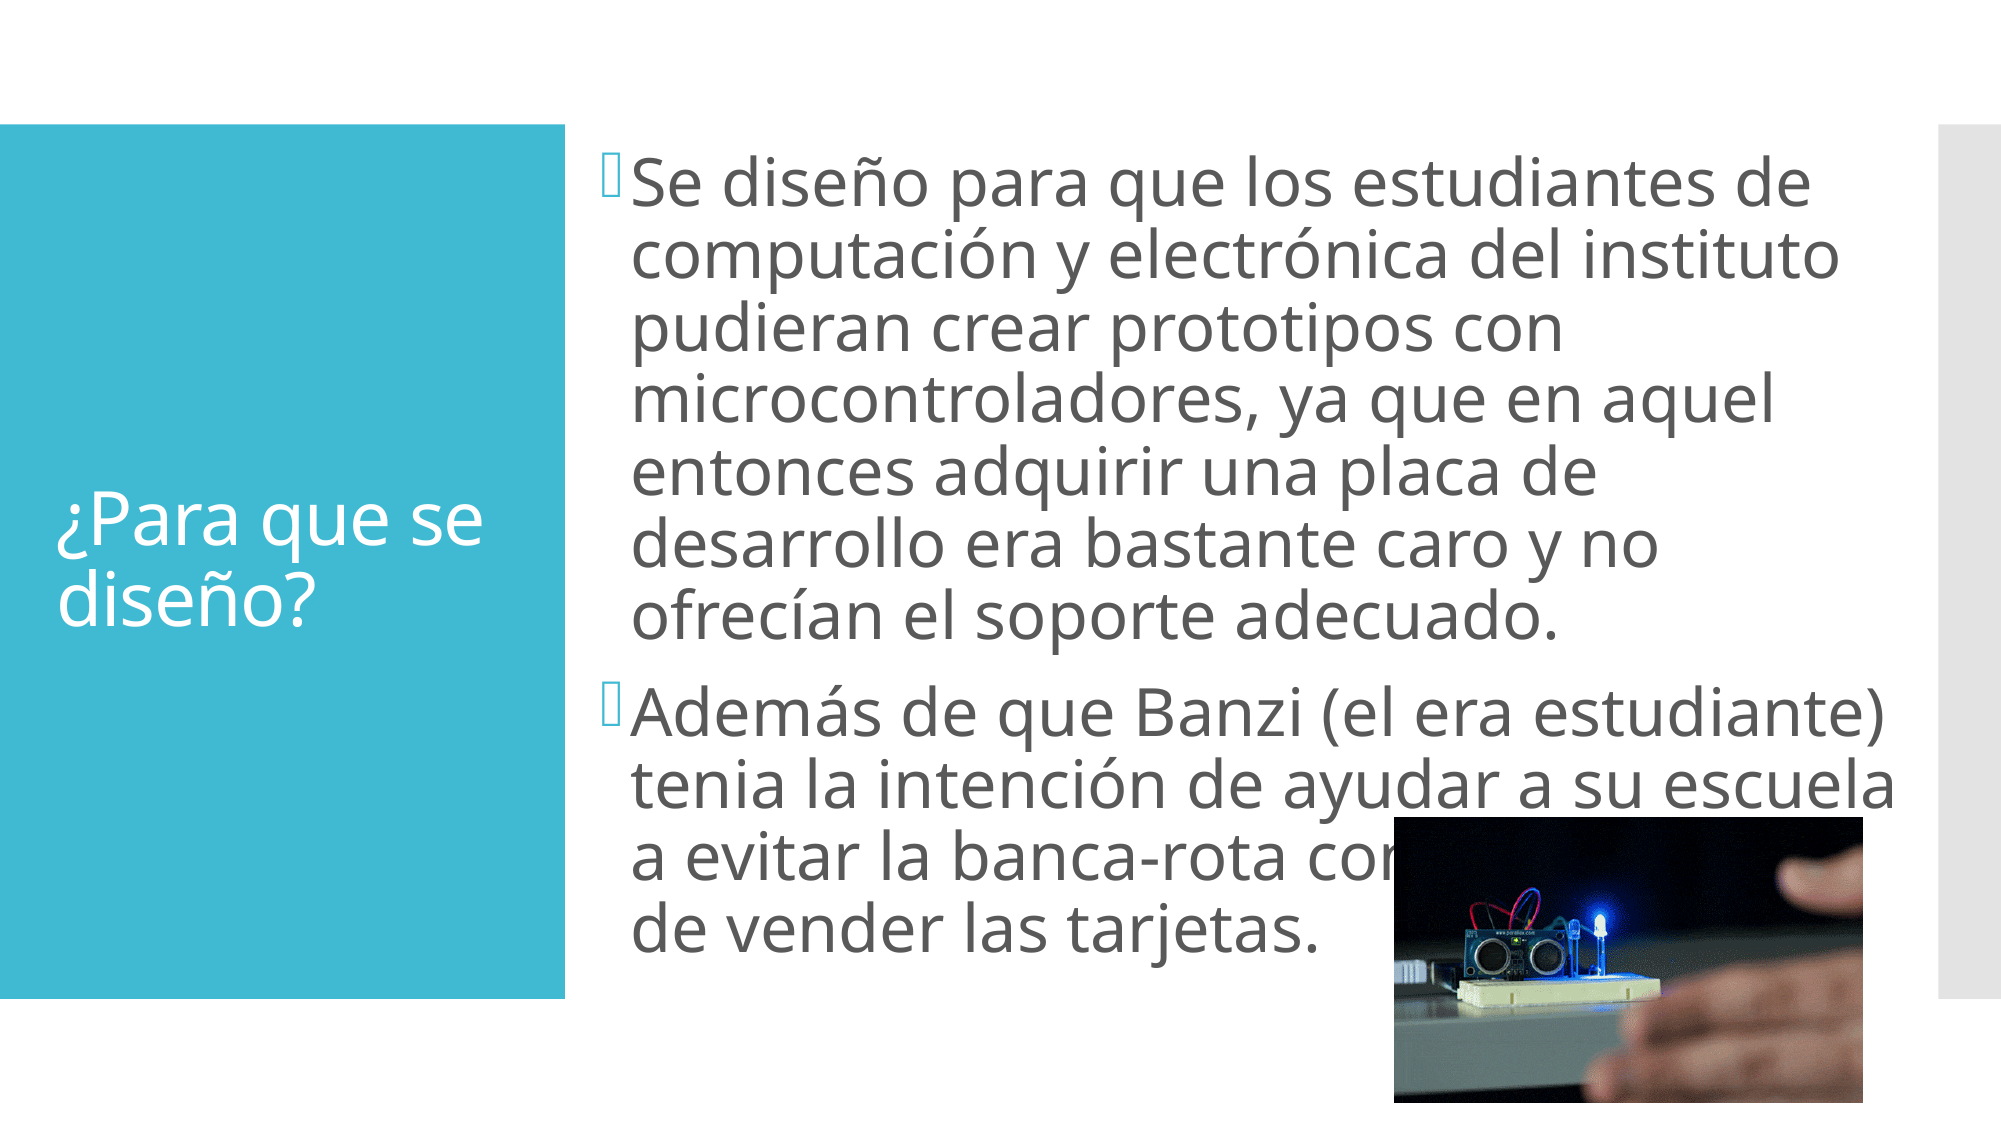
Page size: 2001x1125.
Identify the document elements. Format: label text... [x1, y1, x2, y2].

picture [1394, 817, 1863, 1103]
title ¿Para que se diseño? [41, 184, 525, 940]
list Se diseño para que los estudiantes de computación y electrónica del instituto pudieran crear prototipos con microcontroladores, ya que en aquel entonces adquirir una placa de desarrollo era bastante caro y no ofrecían el soporte adecuado. Además de que Banzi (el era estudiante) tenia la intención de ayudar a su escuela a evitar la banca-rota con las ganancias de vender las tarjetas. [585, 141, 1927, 982]
